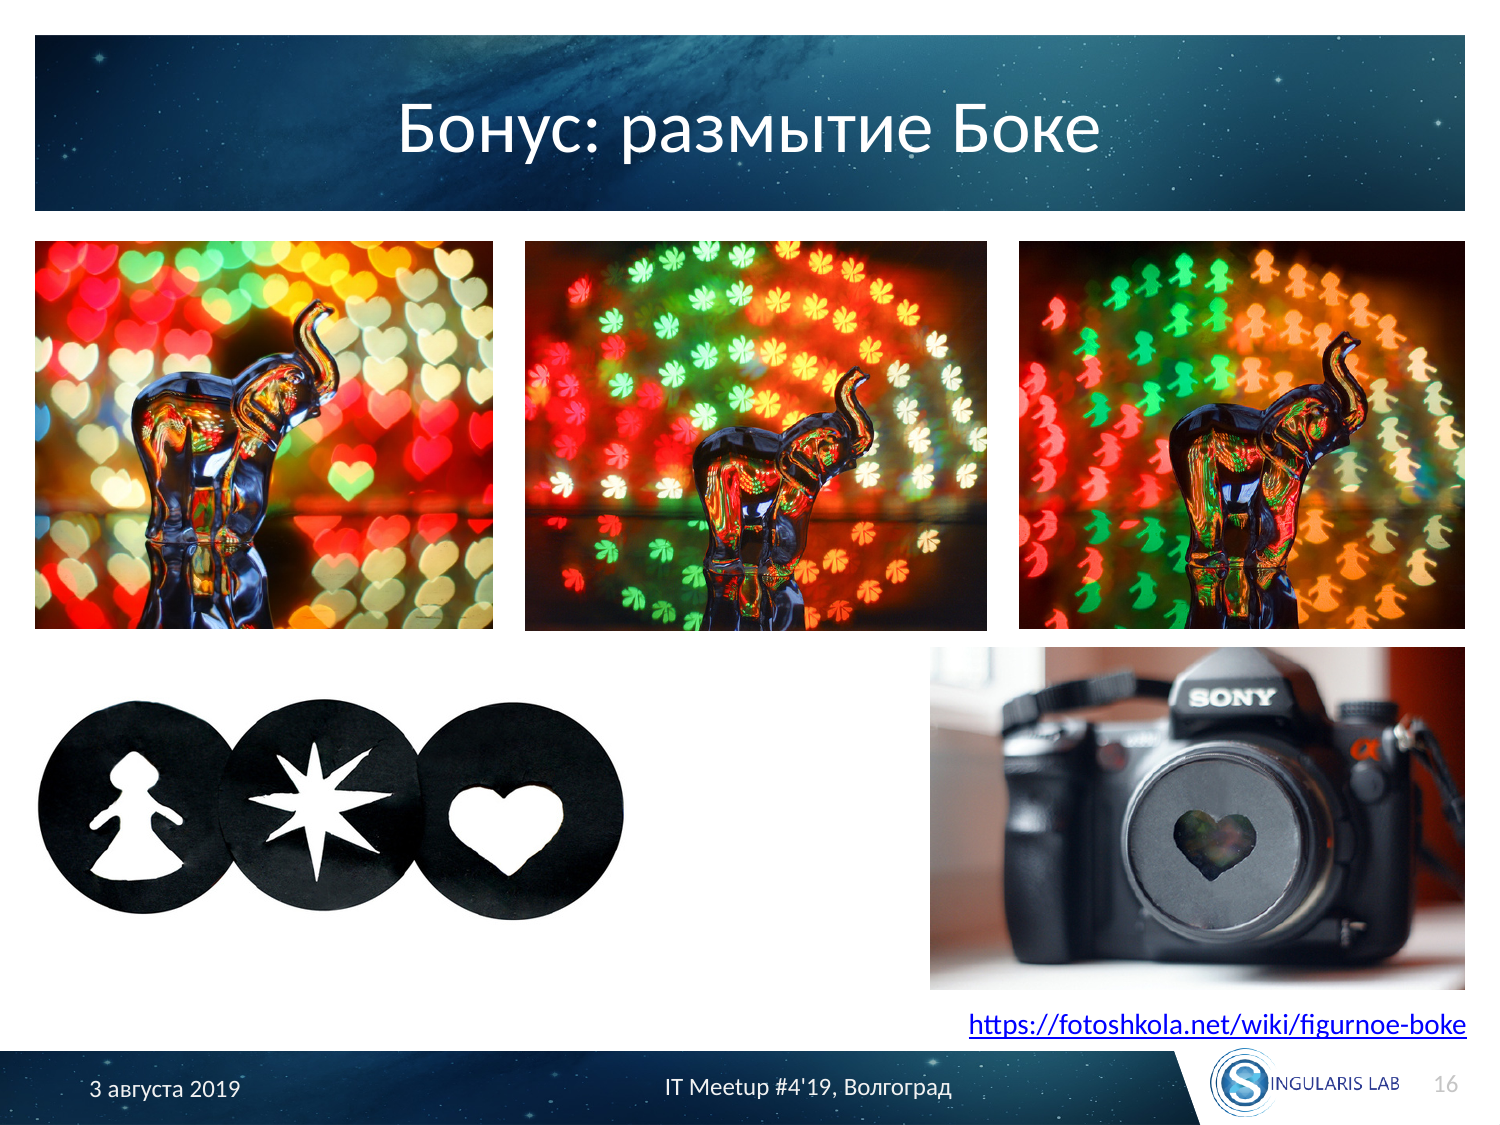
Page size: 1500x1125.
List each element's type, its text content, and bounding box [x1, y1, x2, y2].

picture [524, 241, 987, 631]
picture [1018, 241, 1466, 629]
slide_number 16 [1406, 1053, 1486, 1113]
picture [1210, 1048, 1399, 1117]
picture [34, 241, 493, 629]
footer IT Meetup #4'19, Волгоград [457, 1057, 1161, 1115]
slide_number 3 августа 2019 [74, 1058, 433, 1117]
text_box https://fotoshkola.net/wiki/figurnoe-boke [954, 998, 1482, 1048]
picture [34, 640, 627, 991]
title Бонус: размытие Боке [35, 35, 1465, 211]
picture [930, 647, 1466, 991]
picture [0, 1051, 1200, 1125]
